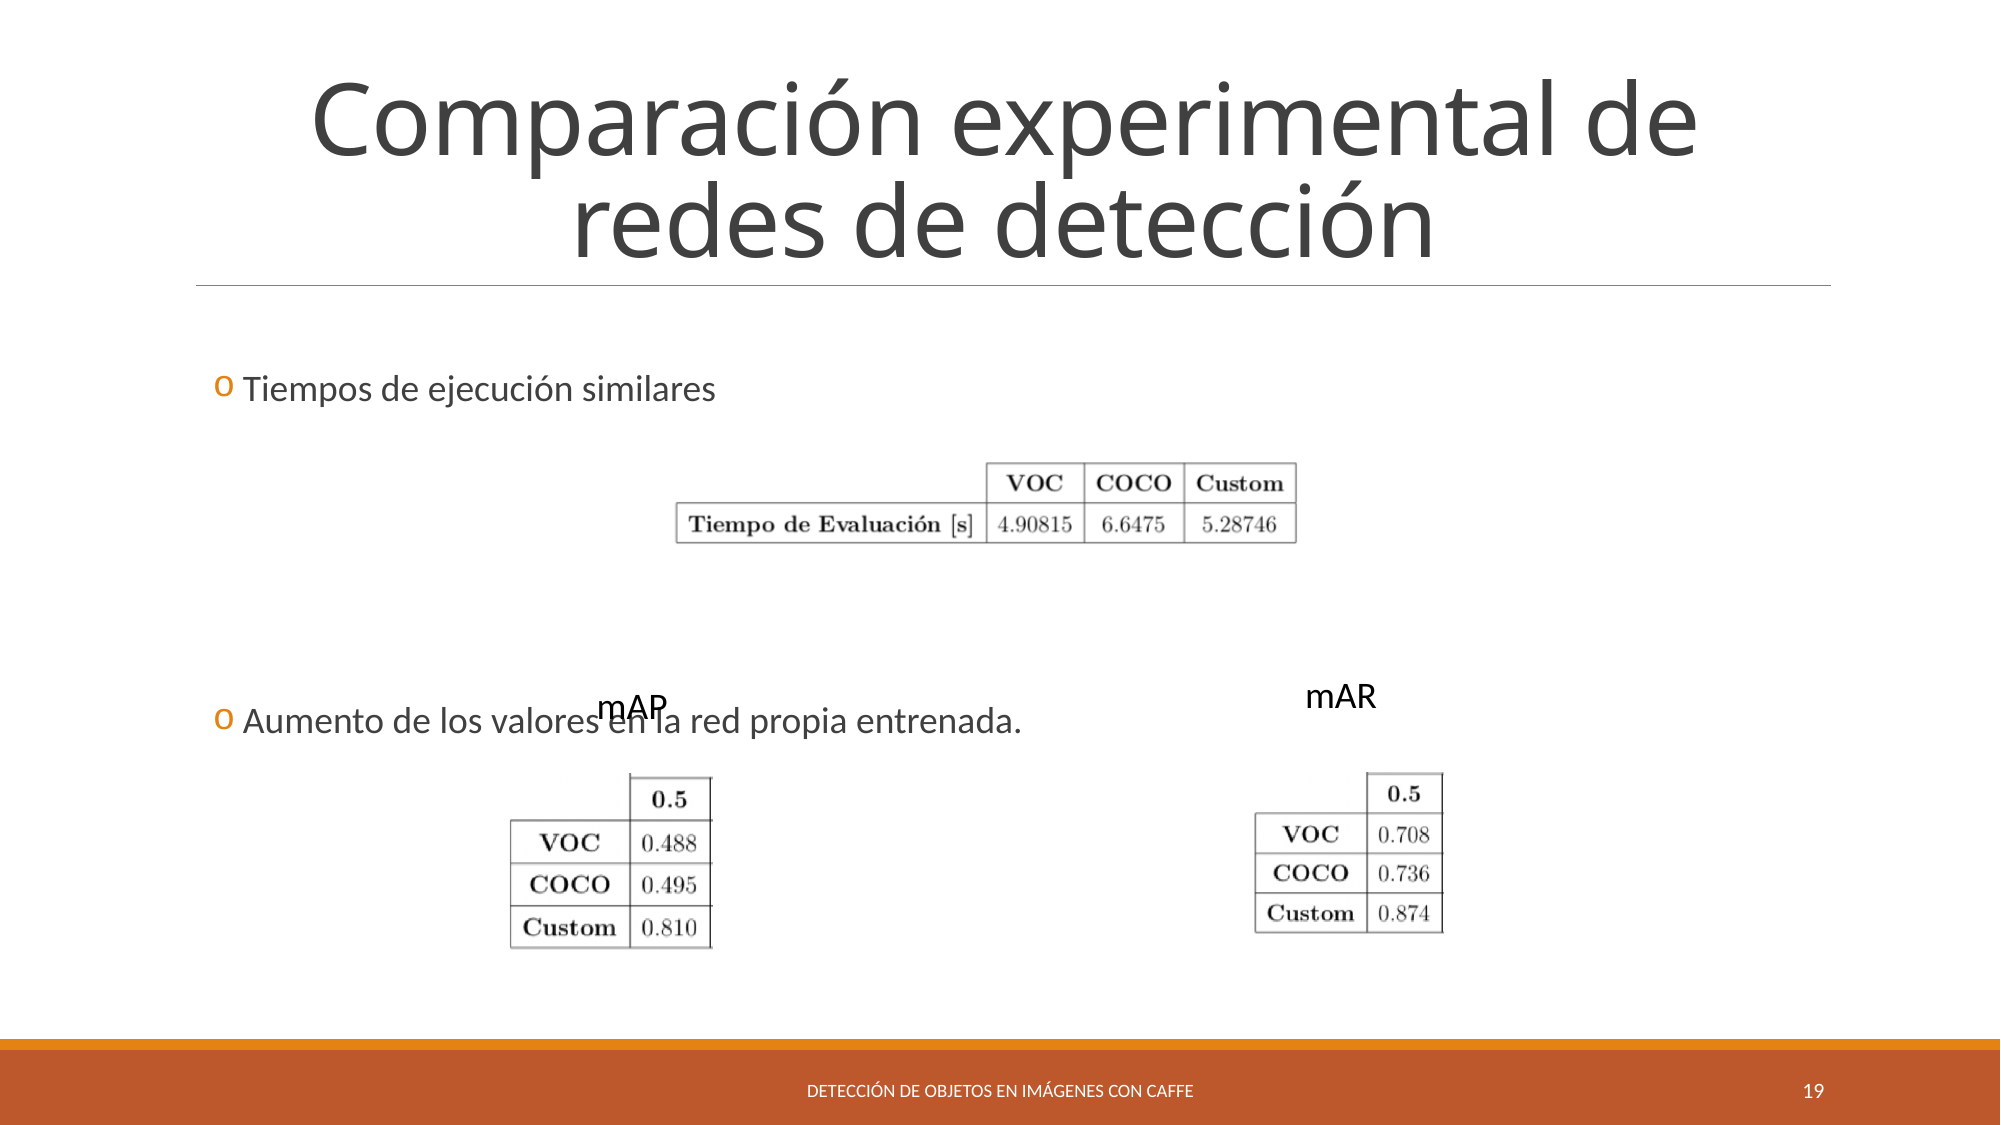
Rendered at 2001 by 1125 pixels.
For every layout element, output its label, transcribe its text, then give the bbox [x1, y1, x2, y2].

picture [495, 773, 714, 957]
list Tiempos de ejecución similares Aumento de los valores en la red propia entrenada. [180, 302, 1830, 963]
title Comparación experimental de redes de detección [180, 47, 1830, 285]
text_box mAR [1290, 663, 1398, 724]
slide_number 19 [1624, 1059, 1840, 1120]
picture [1243, 771, 1445, 936]
text_box mAP [581, 674, 690, 735]
footer Detección de objetos en imágenes con Caffe [604, 1059, 1396, 1120]
picture [635, 410, 1345, 568]
